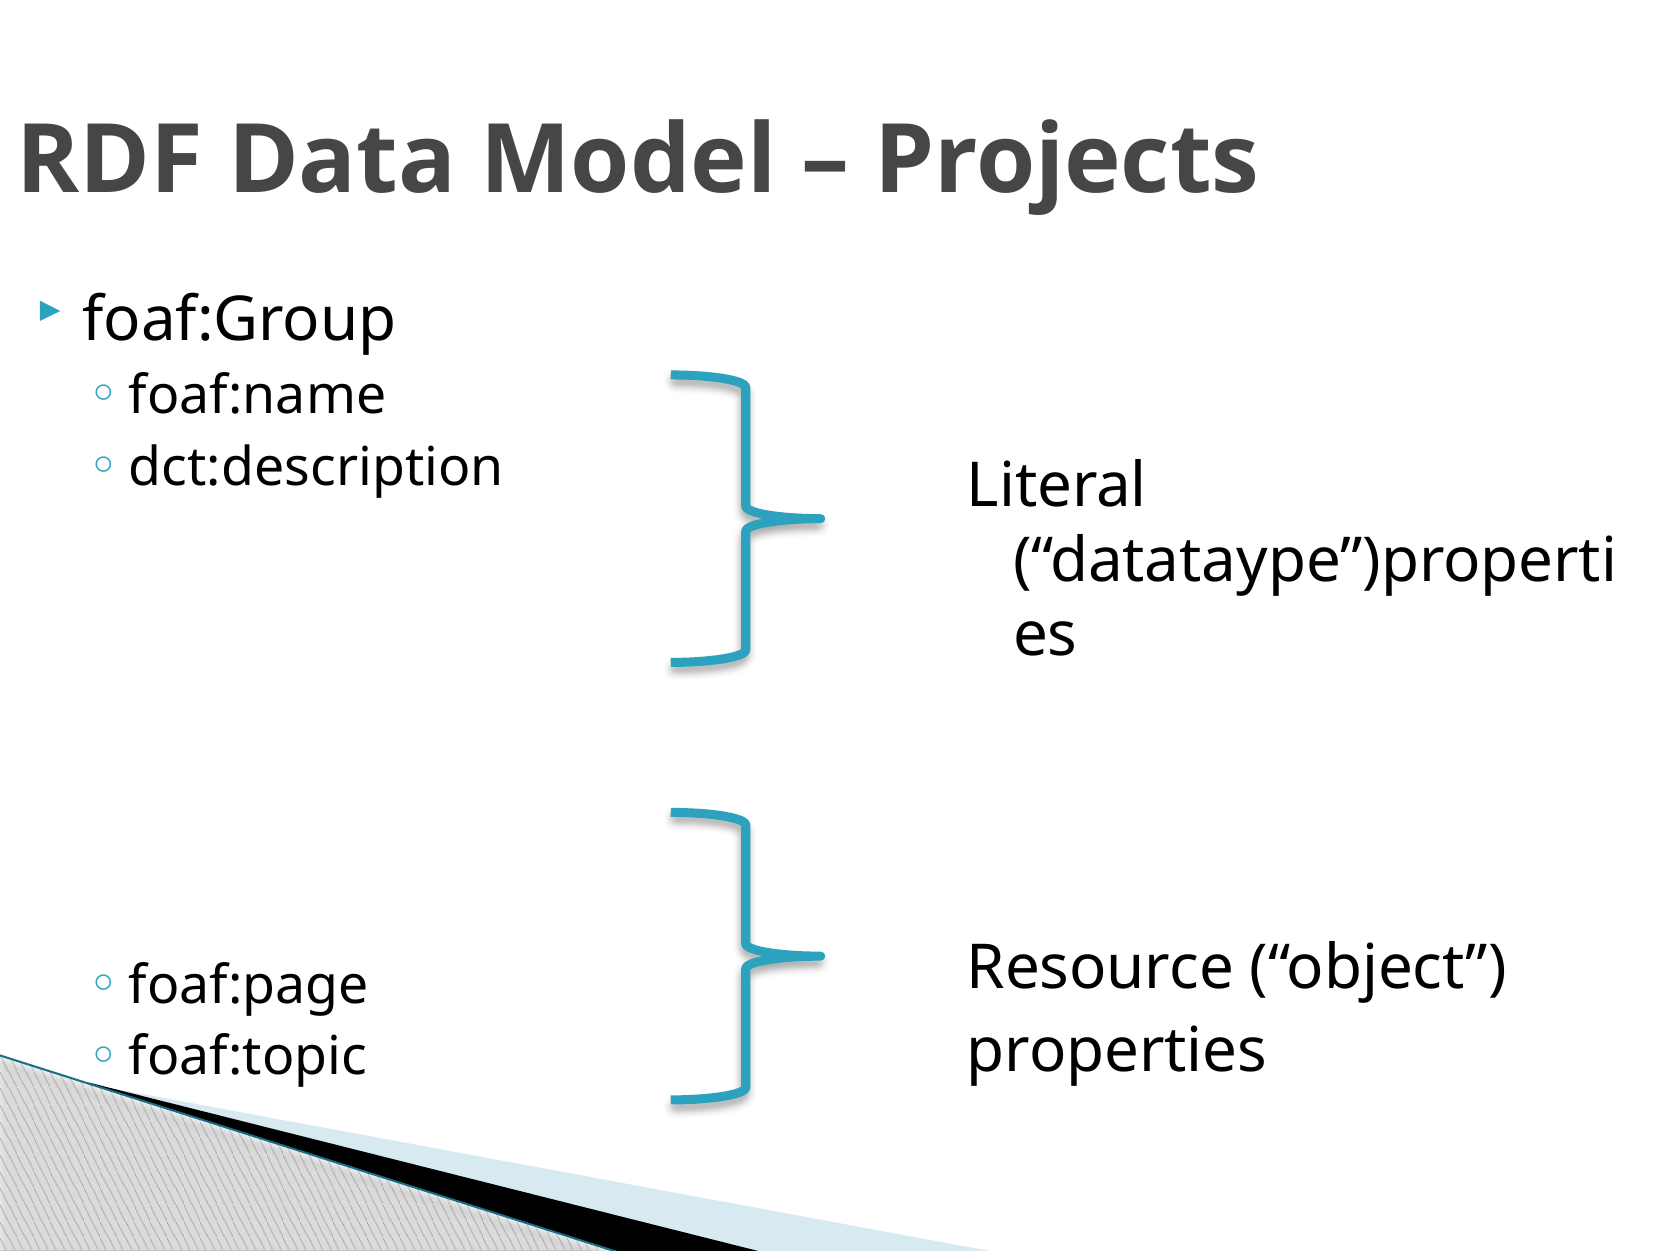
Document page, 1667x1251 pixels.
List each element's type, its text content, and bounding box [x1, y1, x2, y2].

list Literal (“datataype”)properties Resource (“object”) properties [930, 270, 1667, 1096]
title RDF Data Model – Projects [0, 50, 1500, 259]
list foaf:Group foaf:name dct:description foaf:page foaf:topic [0, 270, 737, 1096]
text_box [670, 807, 826, 1105]
text_box [670, 370, 826, 667]
